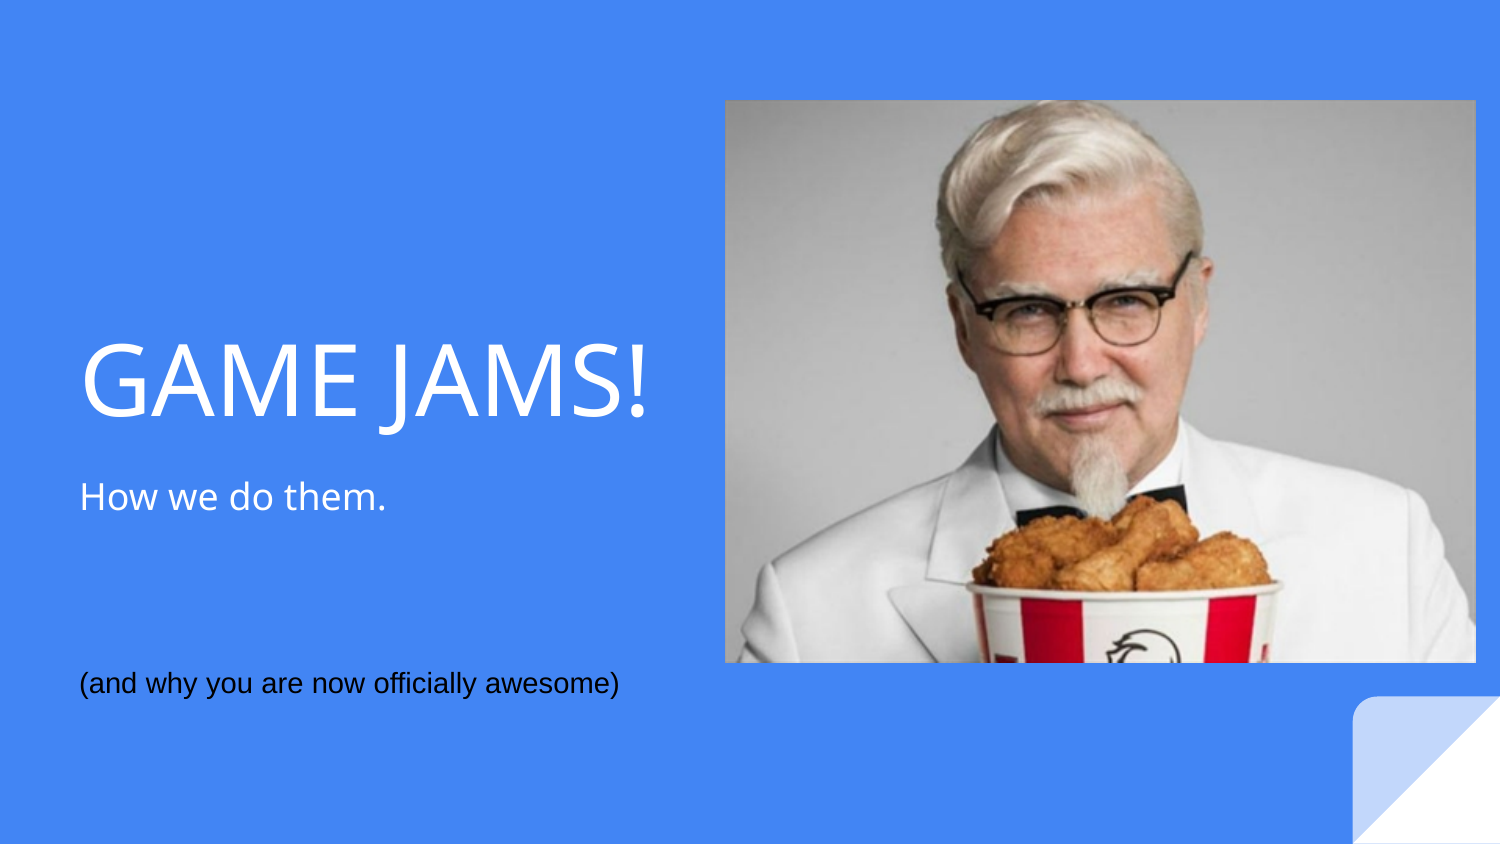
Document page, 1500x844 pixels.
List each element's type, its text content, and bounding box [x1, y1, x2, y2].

title GAME JAMS! [64, 298, 719, 452]
text_box (and why you are now officially awesome) [64, 649, 640, 689]
subtitle How we do them. [64, 457, 719, 529]
picture [724, 100, 1476, 664]
